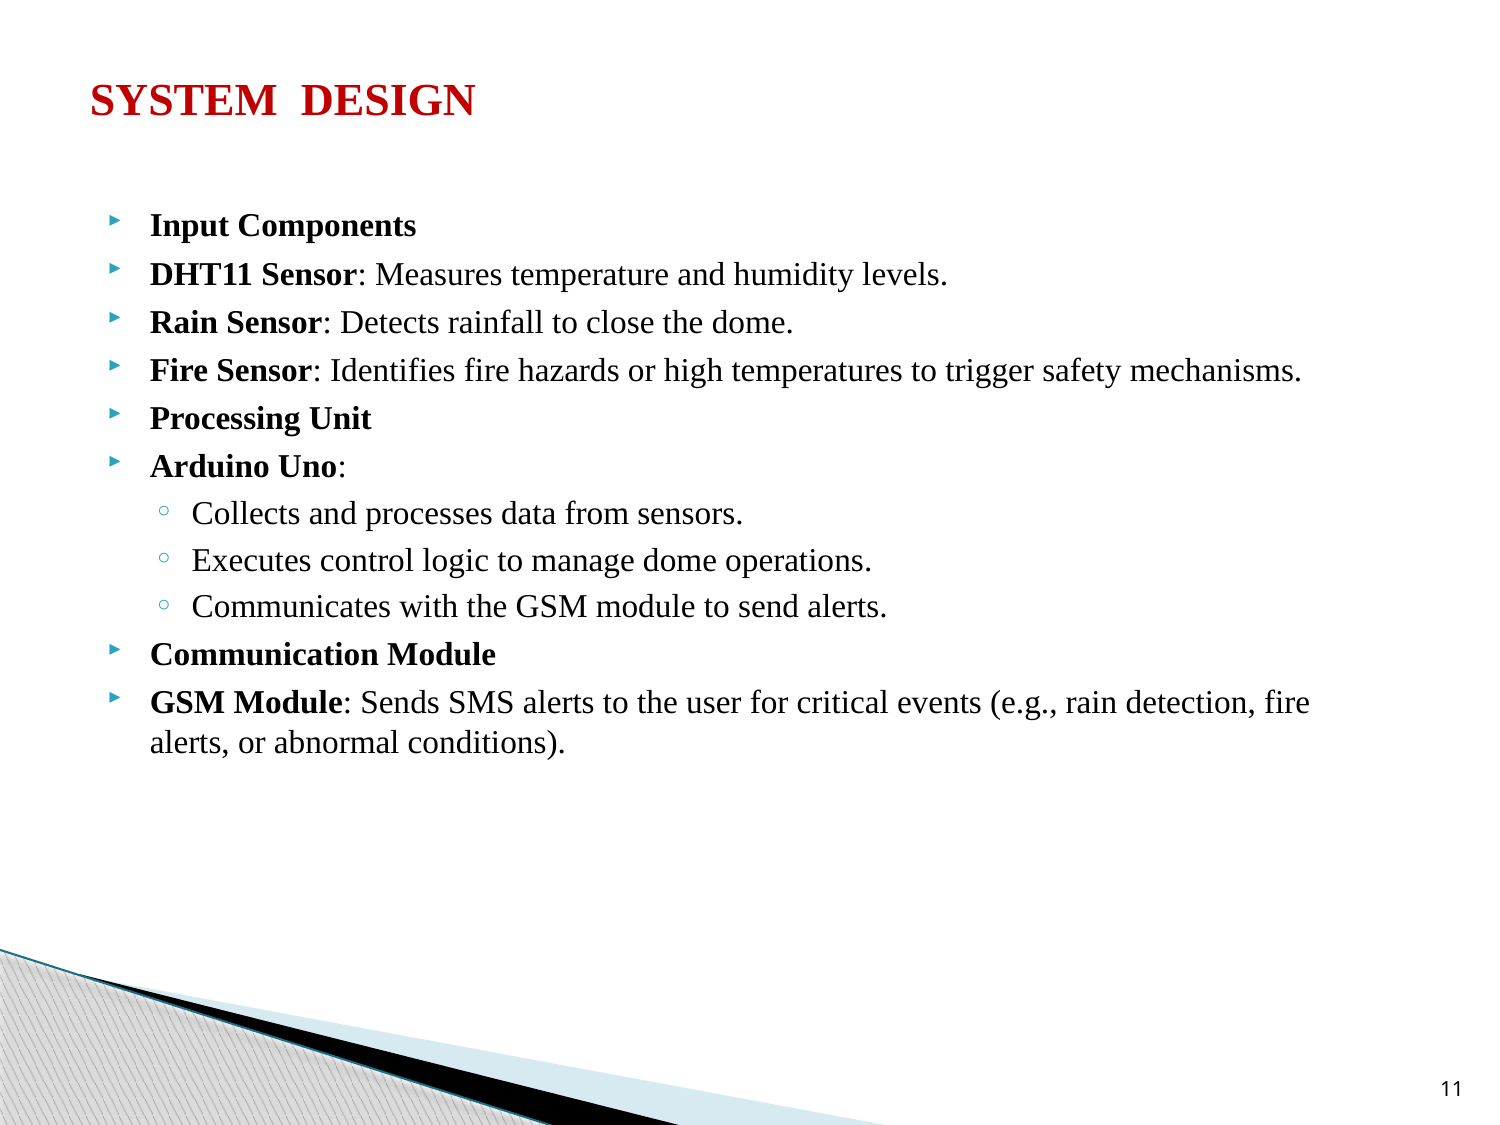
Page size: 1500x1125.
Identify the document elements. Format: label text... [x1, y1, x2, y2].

list Input Components DHT11 Sensor: Measures temperature and humidity levels. Rain Sensor: Detects rainfall to close the dome. Fire Sensor: Identifies fire hazards or high temperatures to trigger safety mechanisms. Processing Unit Arduino Uno: Collects and processes data from sensors. Executes control logic to manage dome operations. Communicates with the GSM module to send alerts. Communication Module GSM Module: Sends SMS alerts to the user for critical events (e.g., rain detection, fire alerts, or abnormal conditions). [75, 196, 1341, 1050]
title SYSTEM DESIGN [75, 45, 1325, 149]
slide_number 11 [1418, 1051, 1479, 1112]
